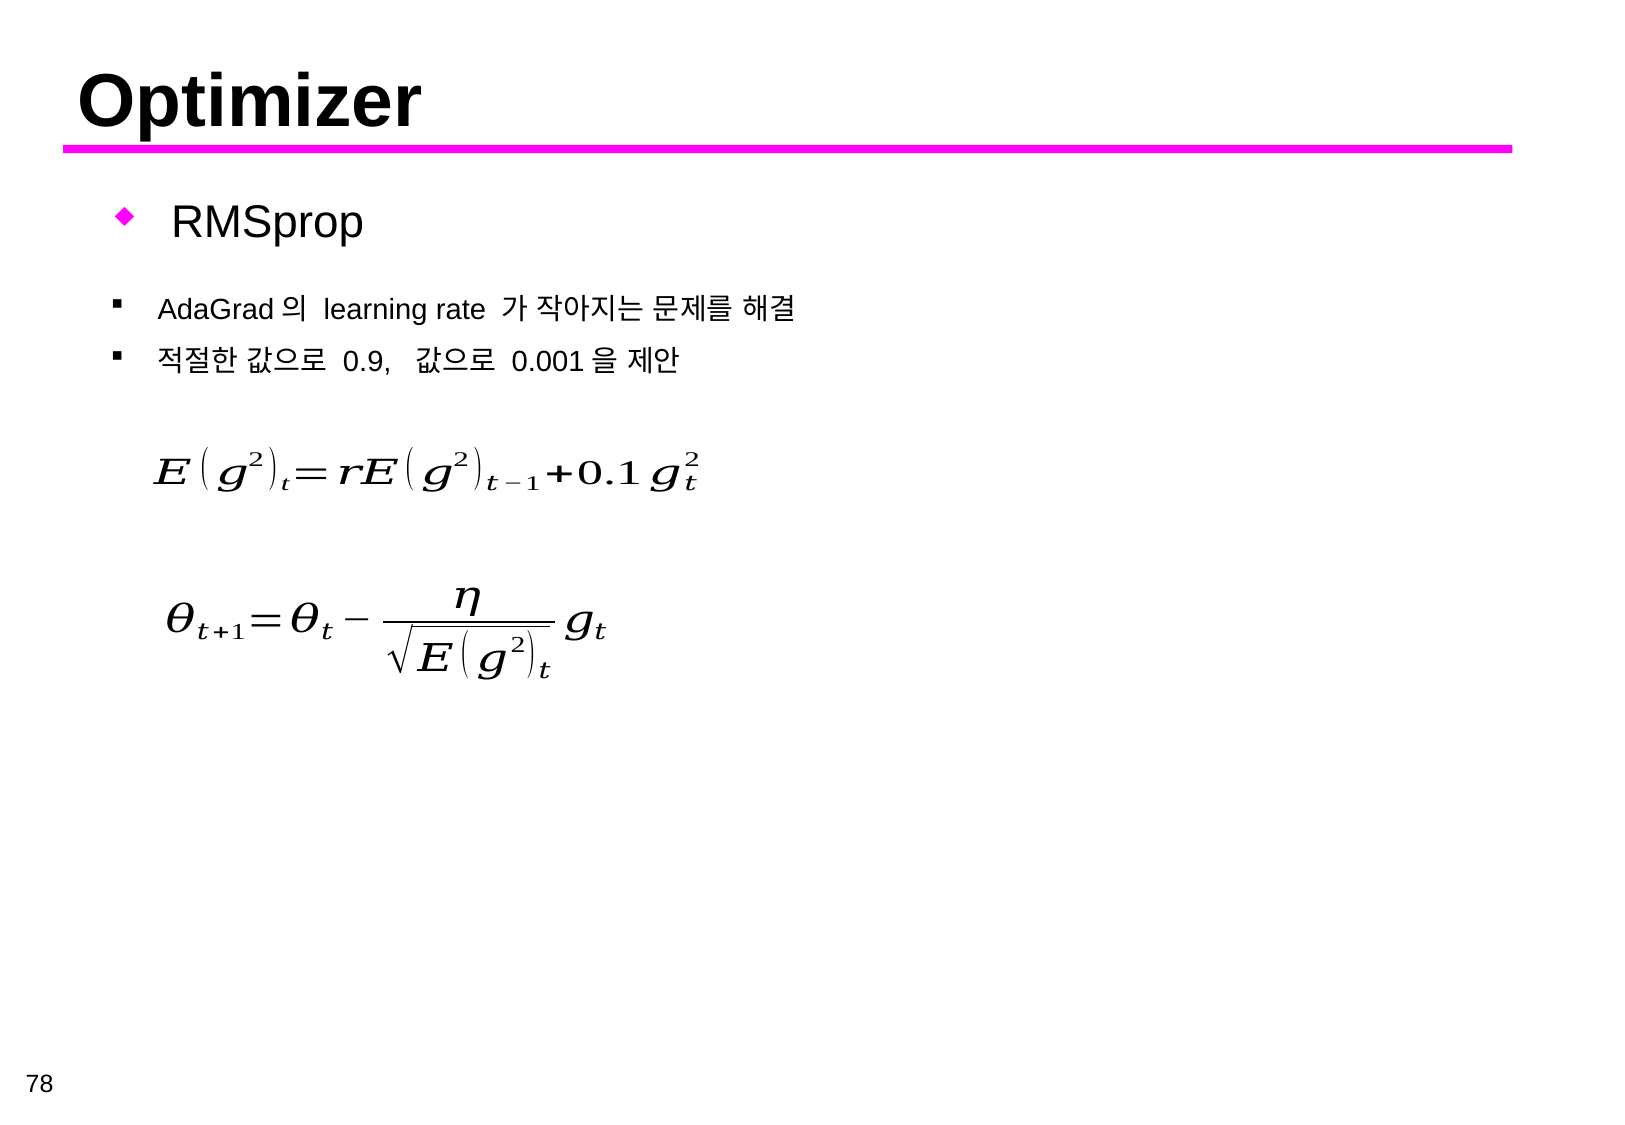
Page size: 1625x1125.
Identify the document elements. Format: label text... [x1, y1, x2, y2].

list RMSprop [99, 172, 1510, 256]
slide_number 78 [0, 1071, 69, 1094]
title Optimizer [62, 42, 1500, 149]
